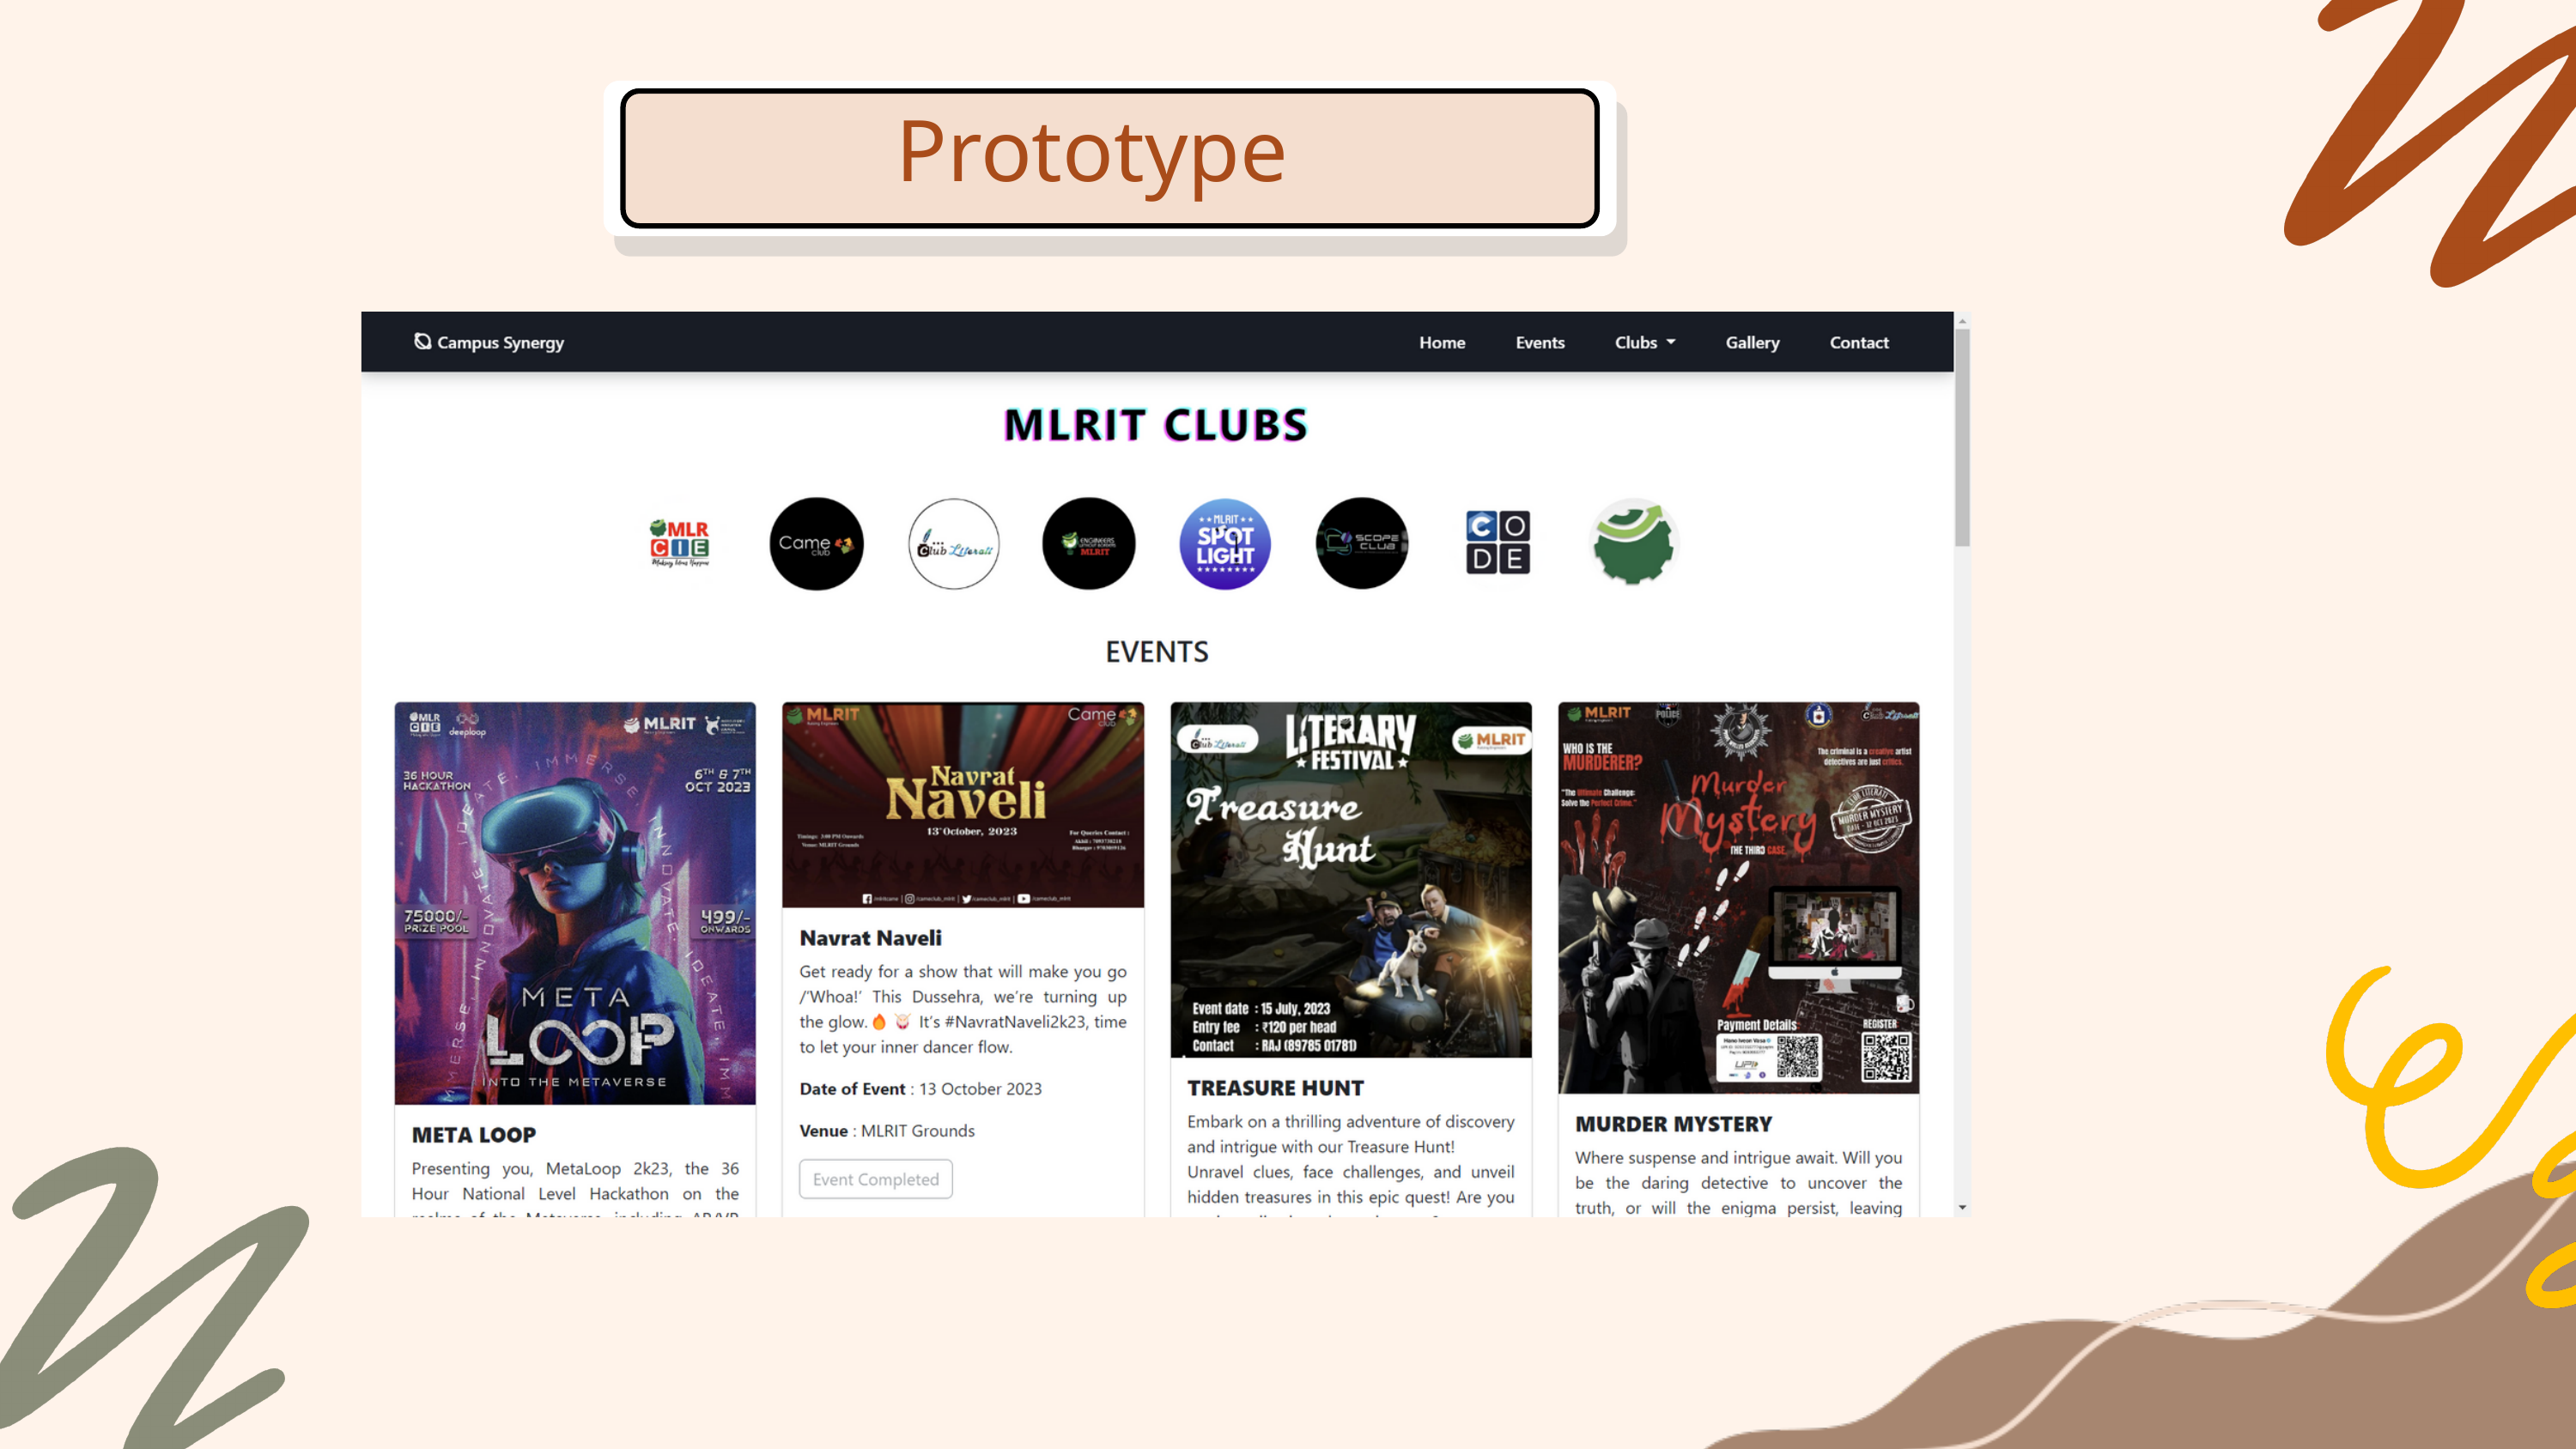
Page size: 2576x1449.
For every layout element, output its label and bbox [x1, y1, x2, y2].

text_box [1678, 1096, 2576, 1449]
text_box [497, 1091, 1734, 1137]
text_box [603, 80, 1628, 257]
text_box [2325, 966, 2576, 1309]
text_box [361, 312, 1971, 1217]
text_box [2284, 0, 2576, 288]
text_box [0, 1147, 311, 1449]
